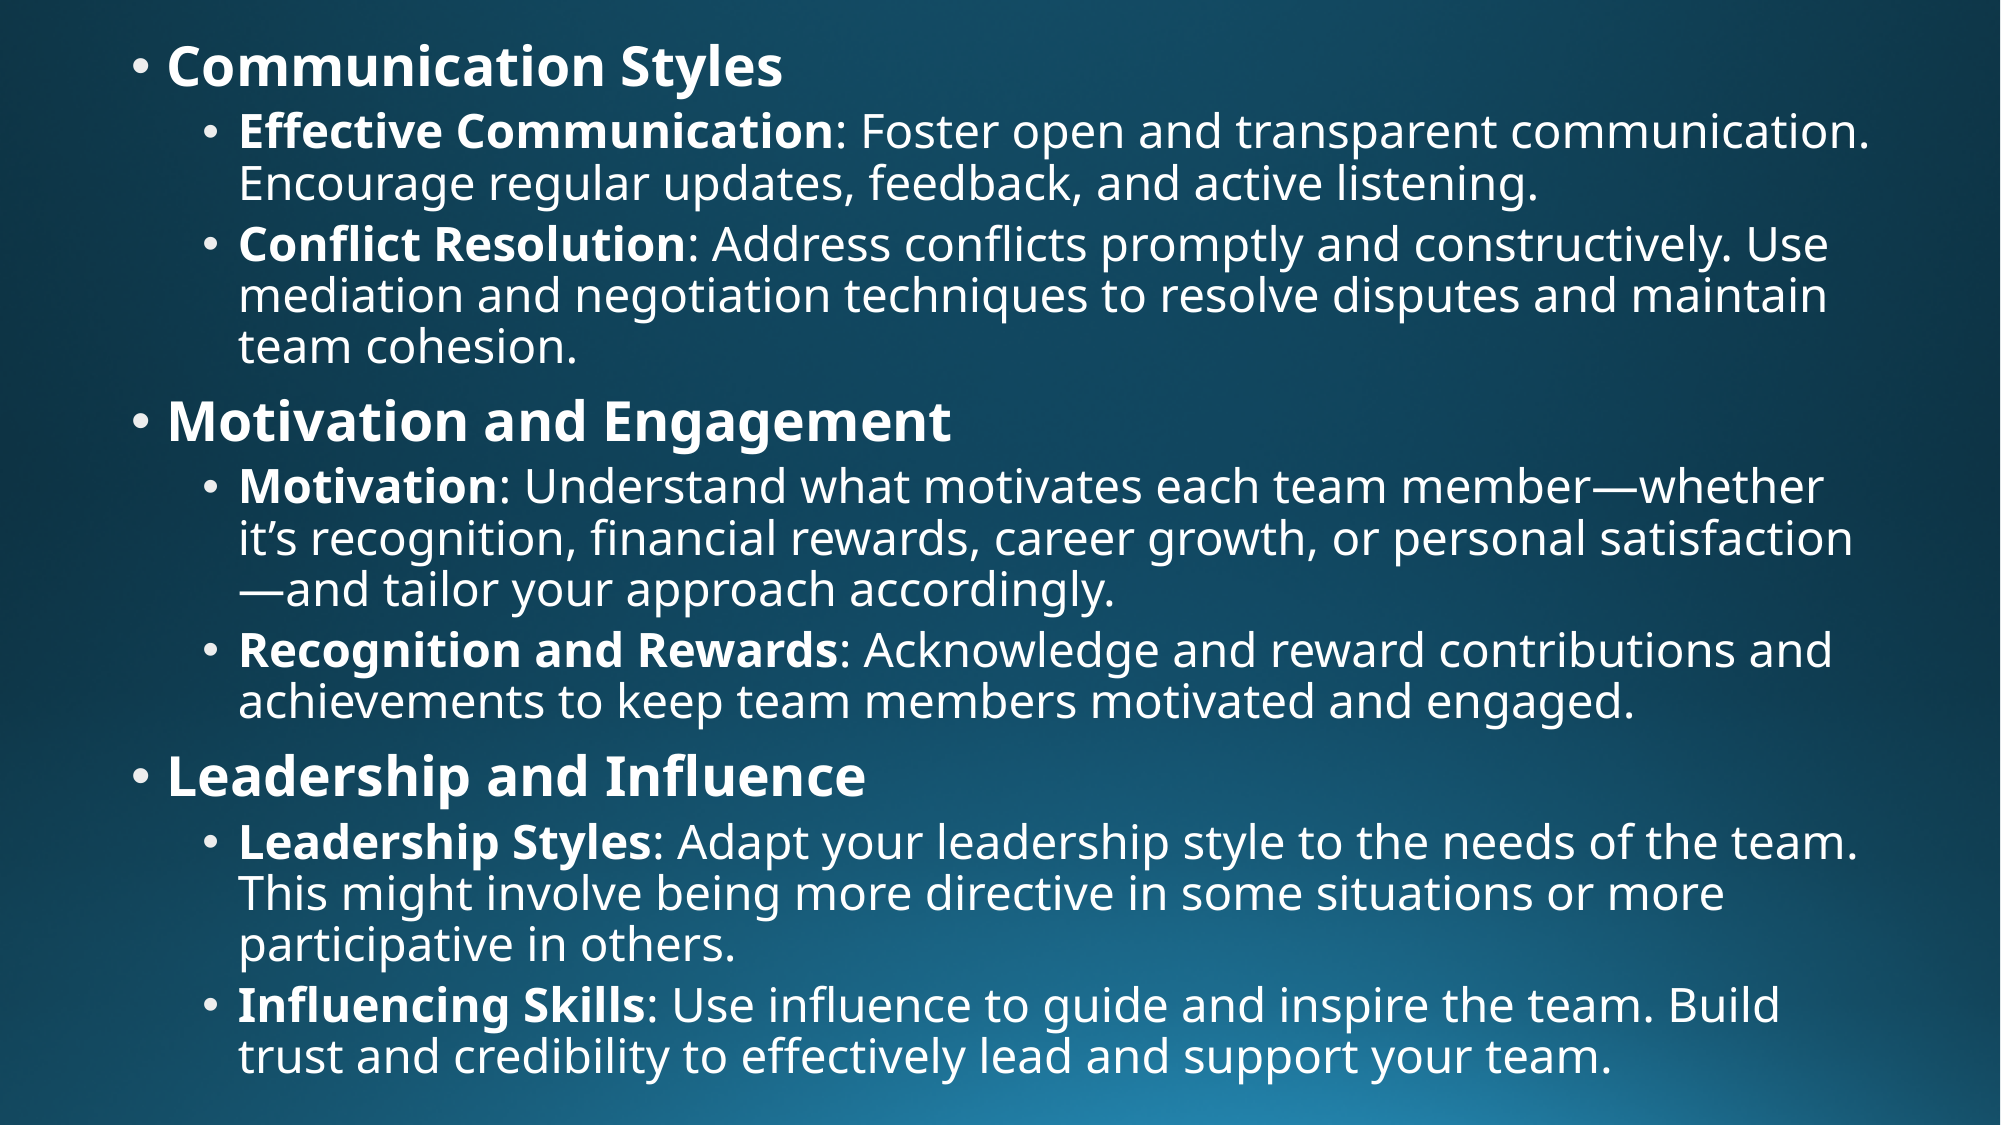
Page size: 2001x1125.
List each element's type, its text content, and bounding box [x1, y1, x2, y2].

list Communication Styles Effective Communication: Foster open and transparent communication. Encourage regular updates, feedback, and active listening. Conflict Resolution: Address conflicts promptly and constructively. Use mediation and negotiation techniques to resolve disputes and maintain team cohesion. Motivation and Engagement Motivation: Understand what motivates each team member—whether it’s recognition, financial rewards, career growth, or personal satisfaction—and tailor your approach accordingly. Recognition and Rewards: Acknowledge and reward contributions and achievements to keep team members motivated and engaged. Leadership and Influence Leadership Styles: Adapt your leadership style to the needs of the team. This might involve being more directive in some situations or more participative in others. Influencing Skills: Use influence to guide and inspire the team. Build trust and credibility to effectively lead and support your team. [115, 30, 1889, 1108]
picture [0, 0, 2001, 1125]
